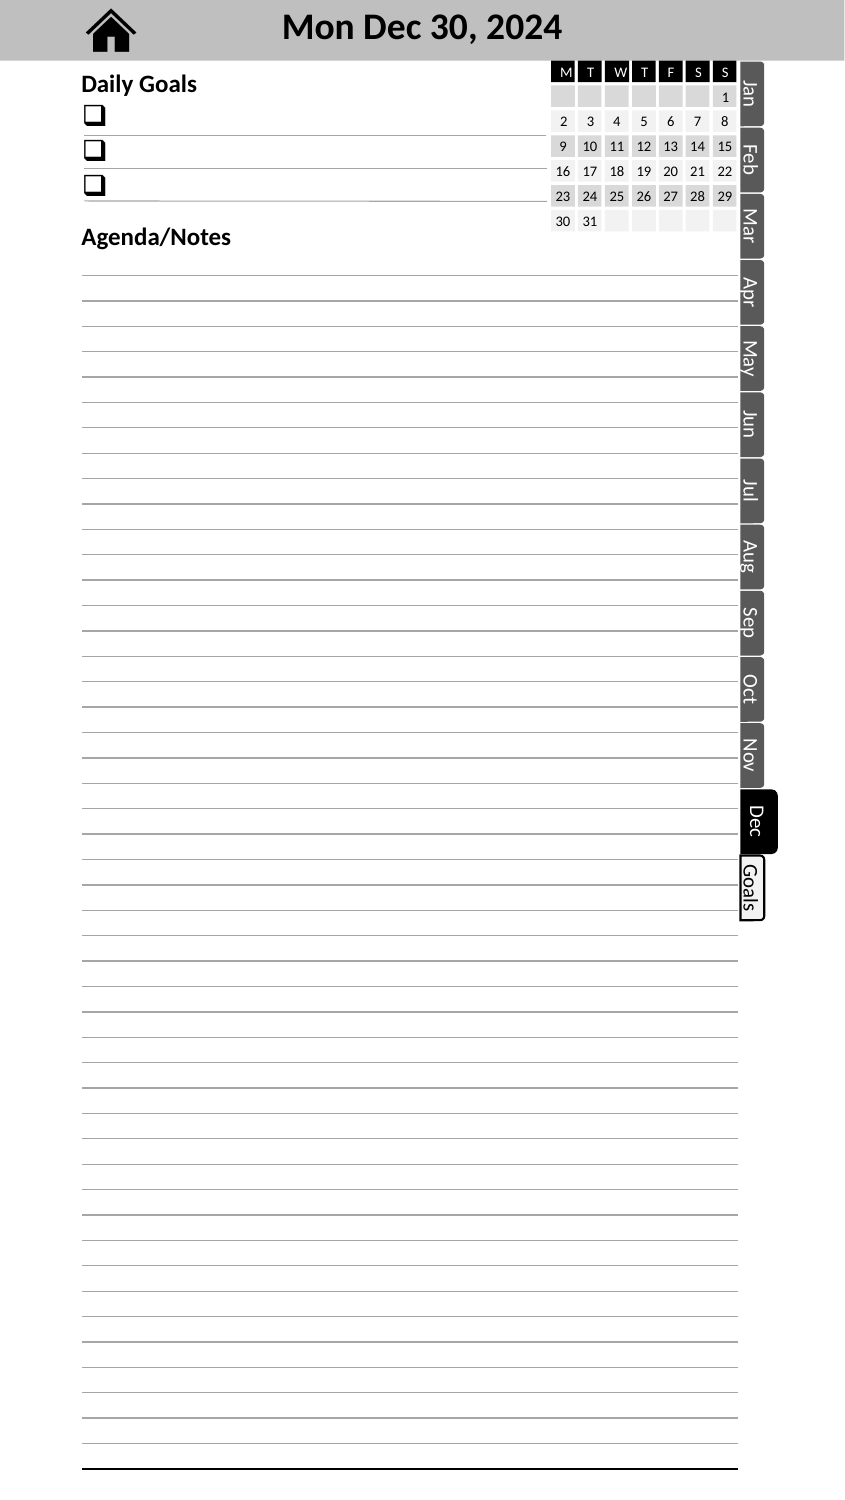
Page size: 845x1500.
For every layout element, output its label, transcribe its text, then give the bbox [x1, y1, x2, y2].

picture [82, 1, 140, 59]
list Mon Dec 30, 2024 [190, 0, 655, 61]
